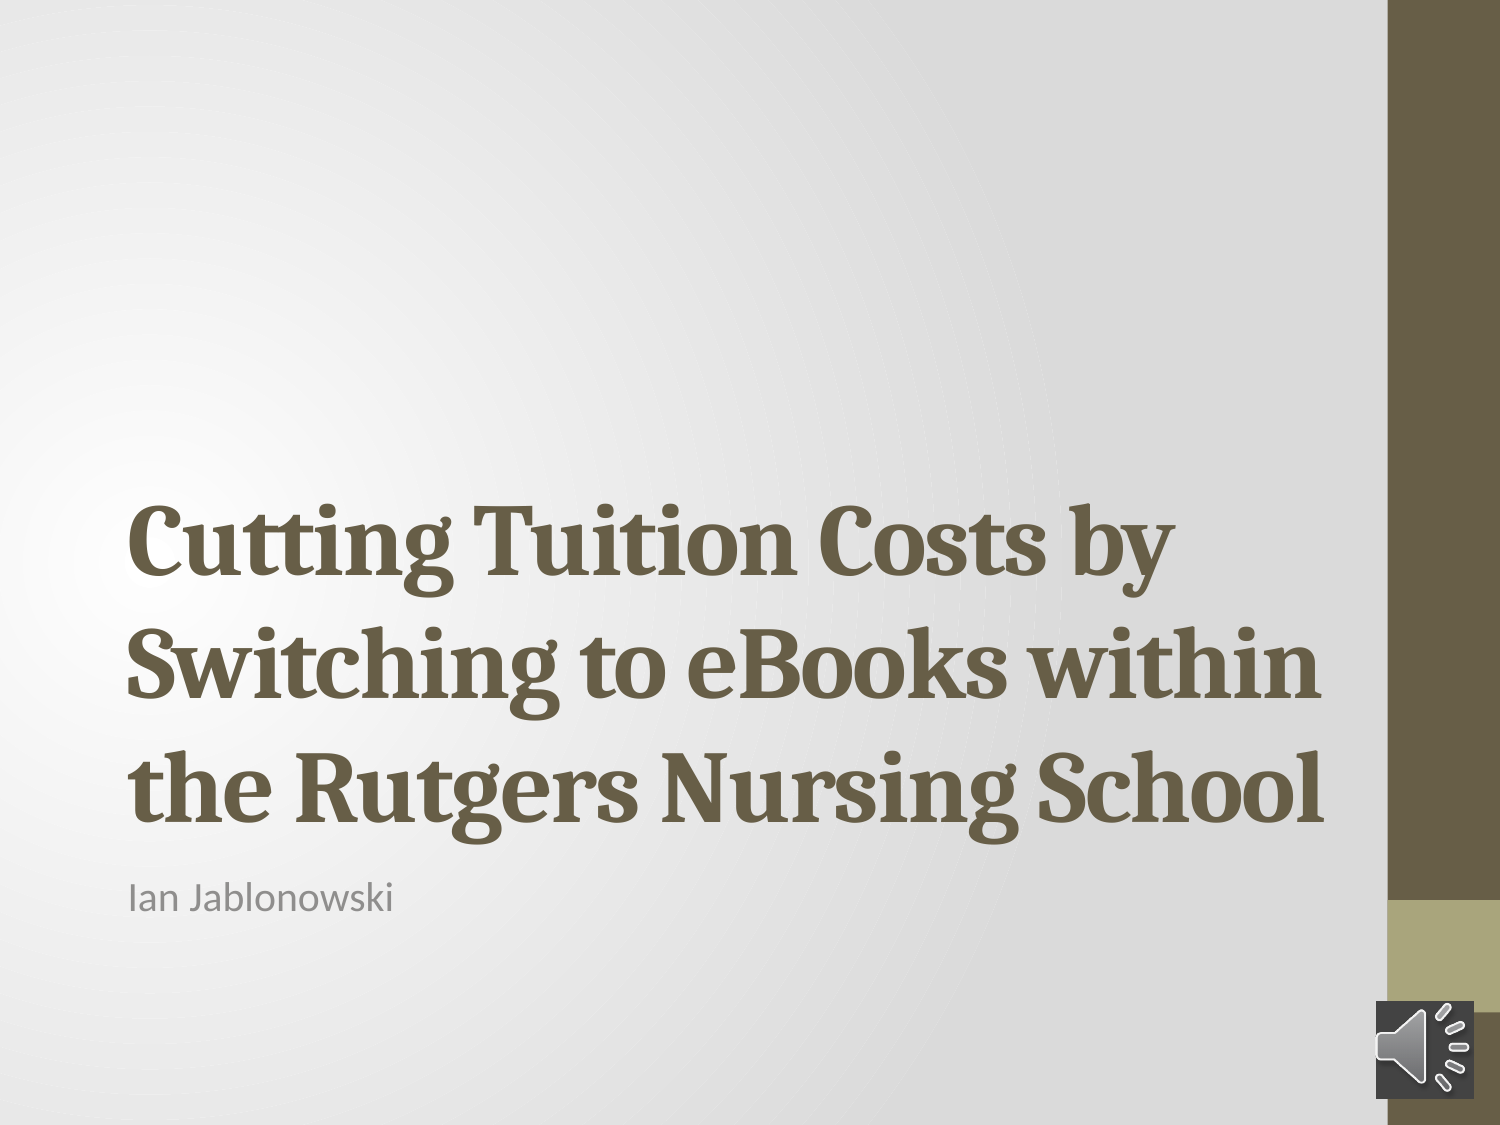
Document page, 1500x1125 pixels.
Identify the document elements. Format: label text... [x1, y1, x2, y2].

subtitle Ian Jablonowski [112, 862, 1173, 1038]
picture [1374, 999, 1476, 1101]
title Cutting Tuition Costs by Switching to eBooks within the Rutgers Nursing School [112, 425, 1350, 851]
